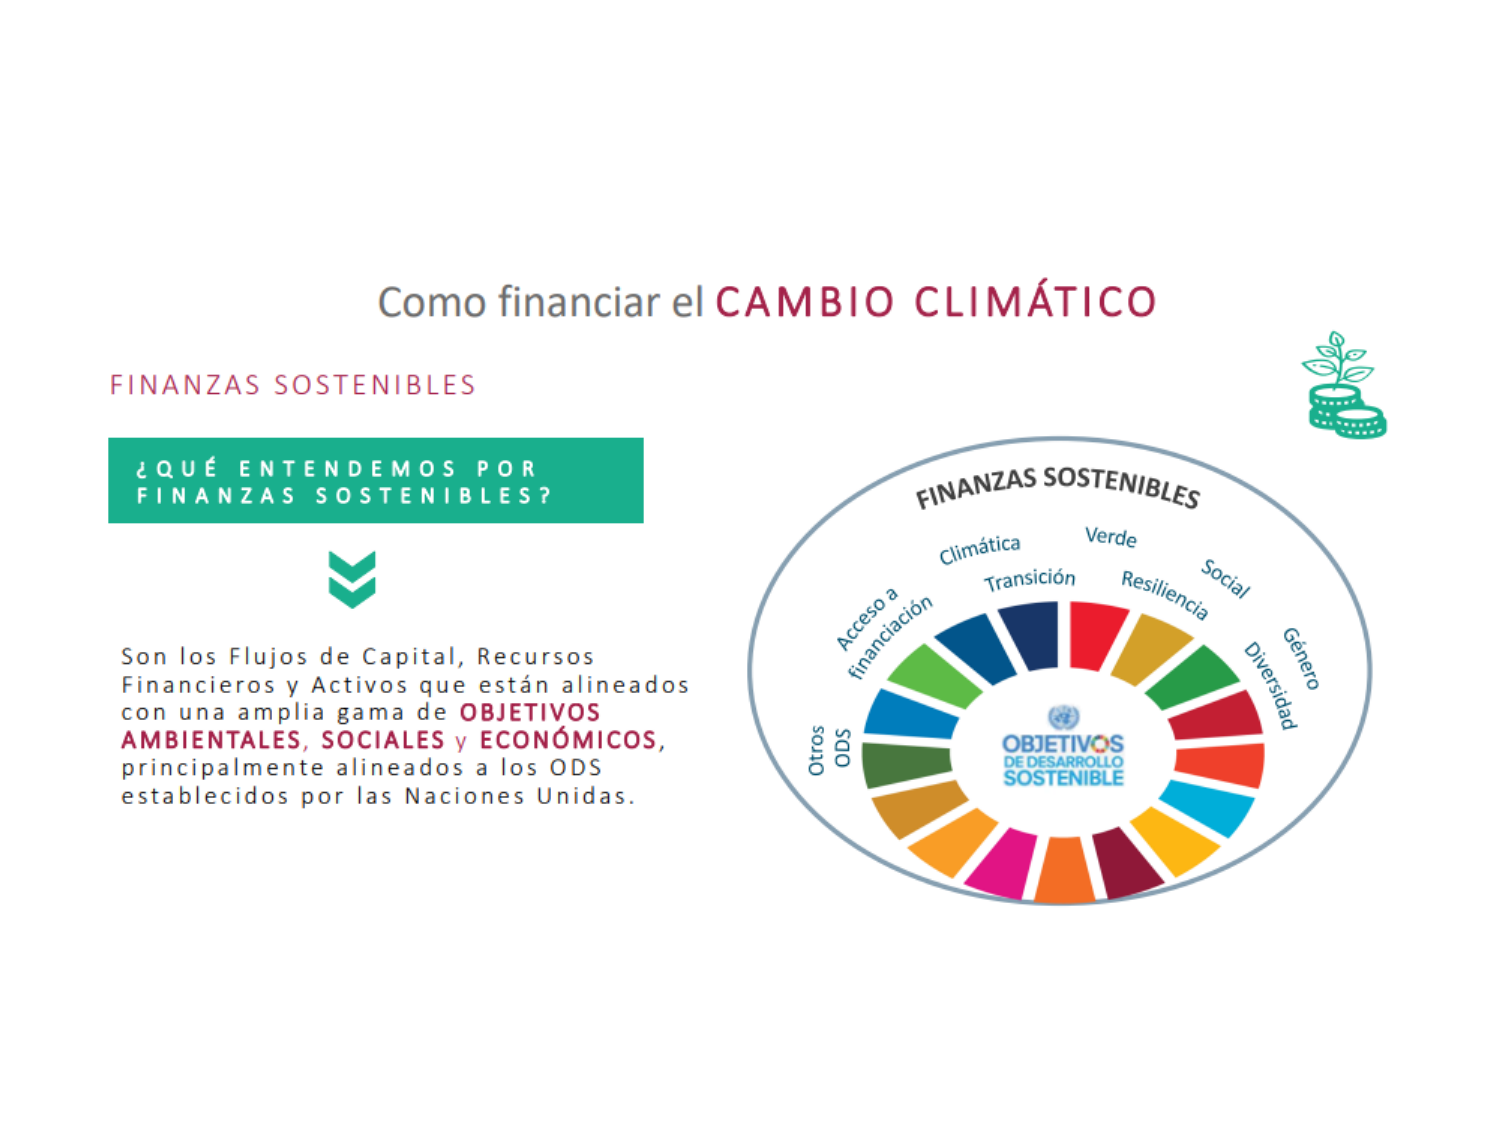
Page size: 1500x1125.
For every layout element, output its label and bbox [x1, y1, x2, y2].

picture [41, 266, 1500, 945]
